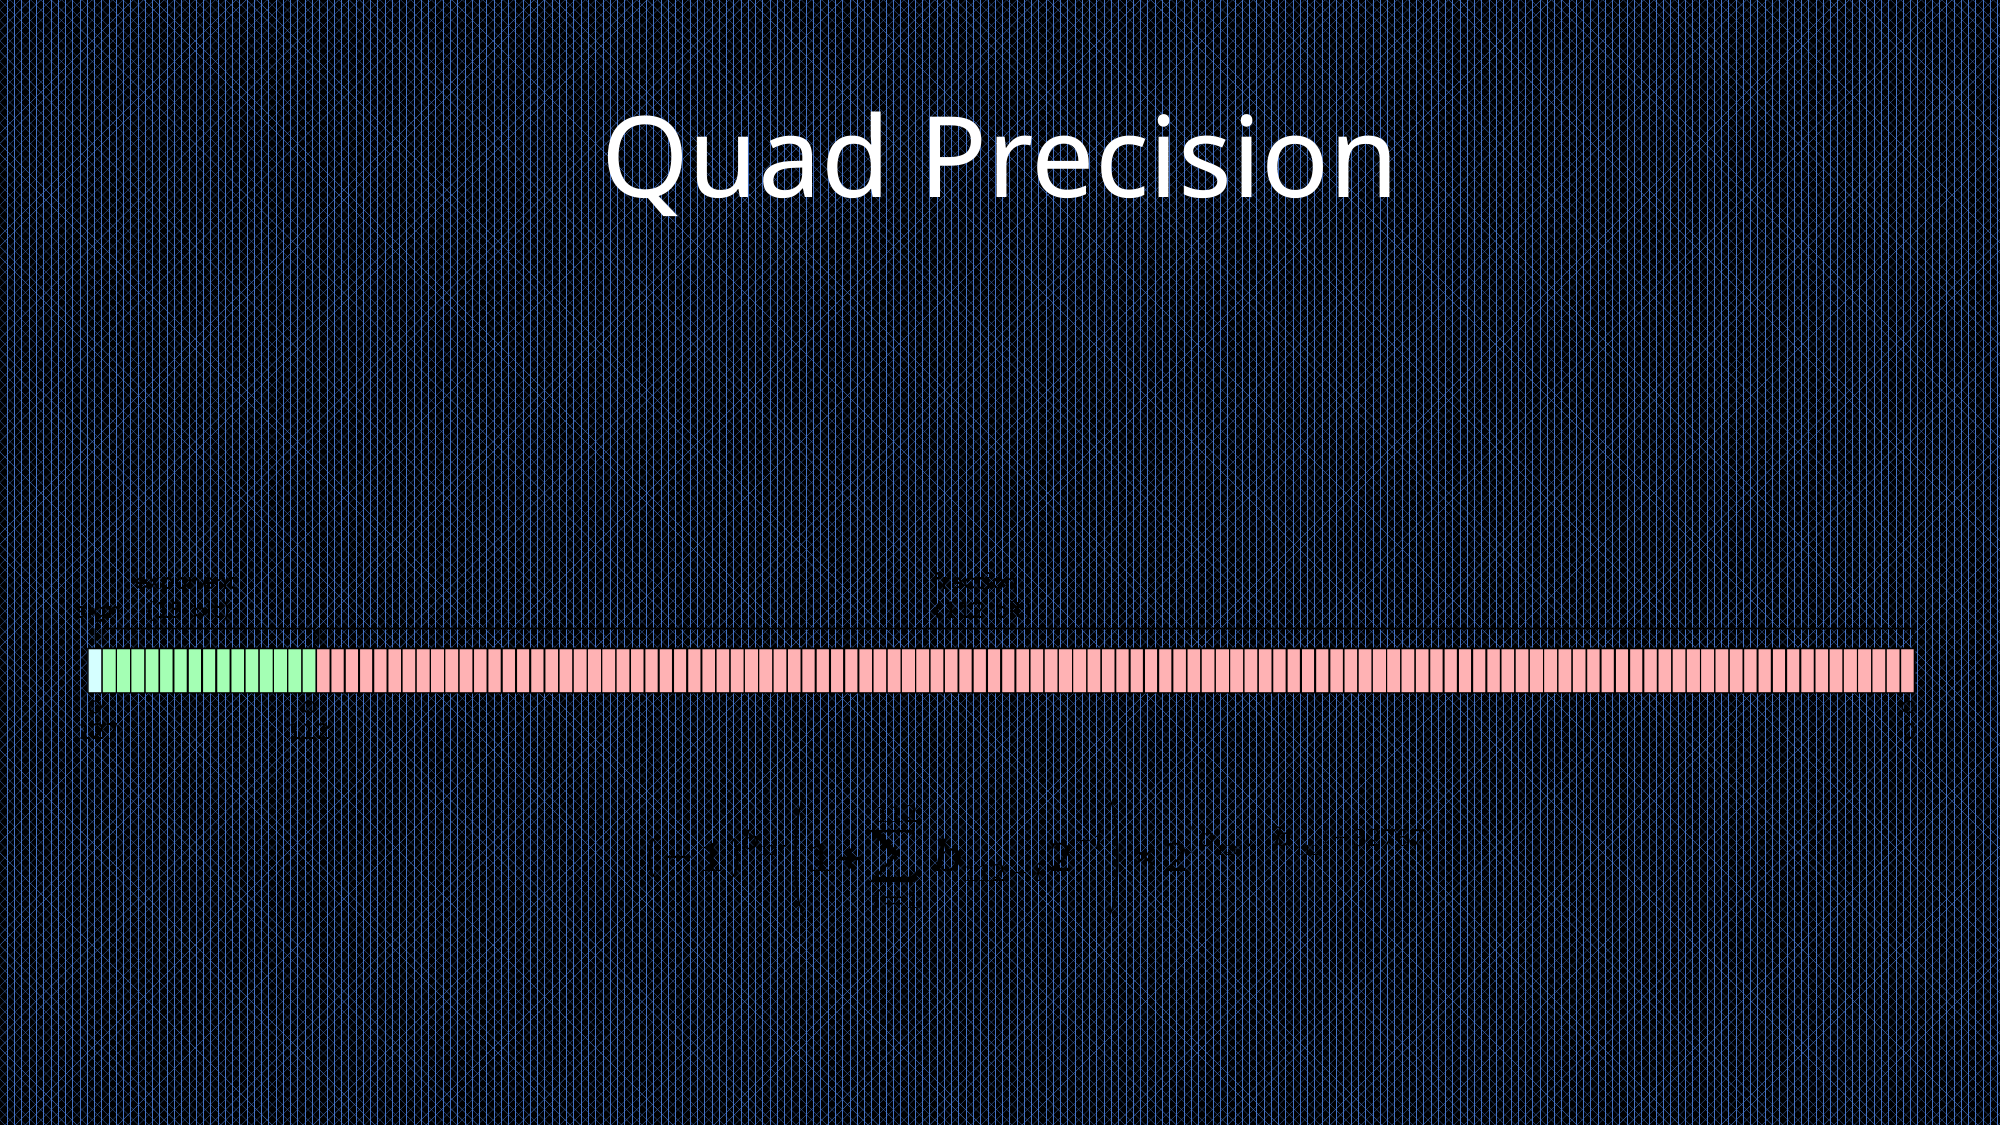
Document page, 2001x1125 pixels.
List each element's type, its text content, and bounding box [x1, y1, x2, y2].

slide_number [137, 1042, 588, 1103]
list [52, 562, 1939, 761]
slide_number 25 [1412, 1042, 1863, 1103]
footer © 2021 Darrell Long [662, 1042, 1338, 1103]
title Quad Precision [86, 76, 1914, 230]
